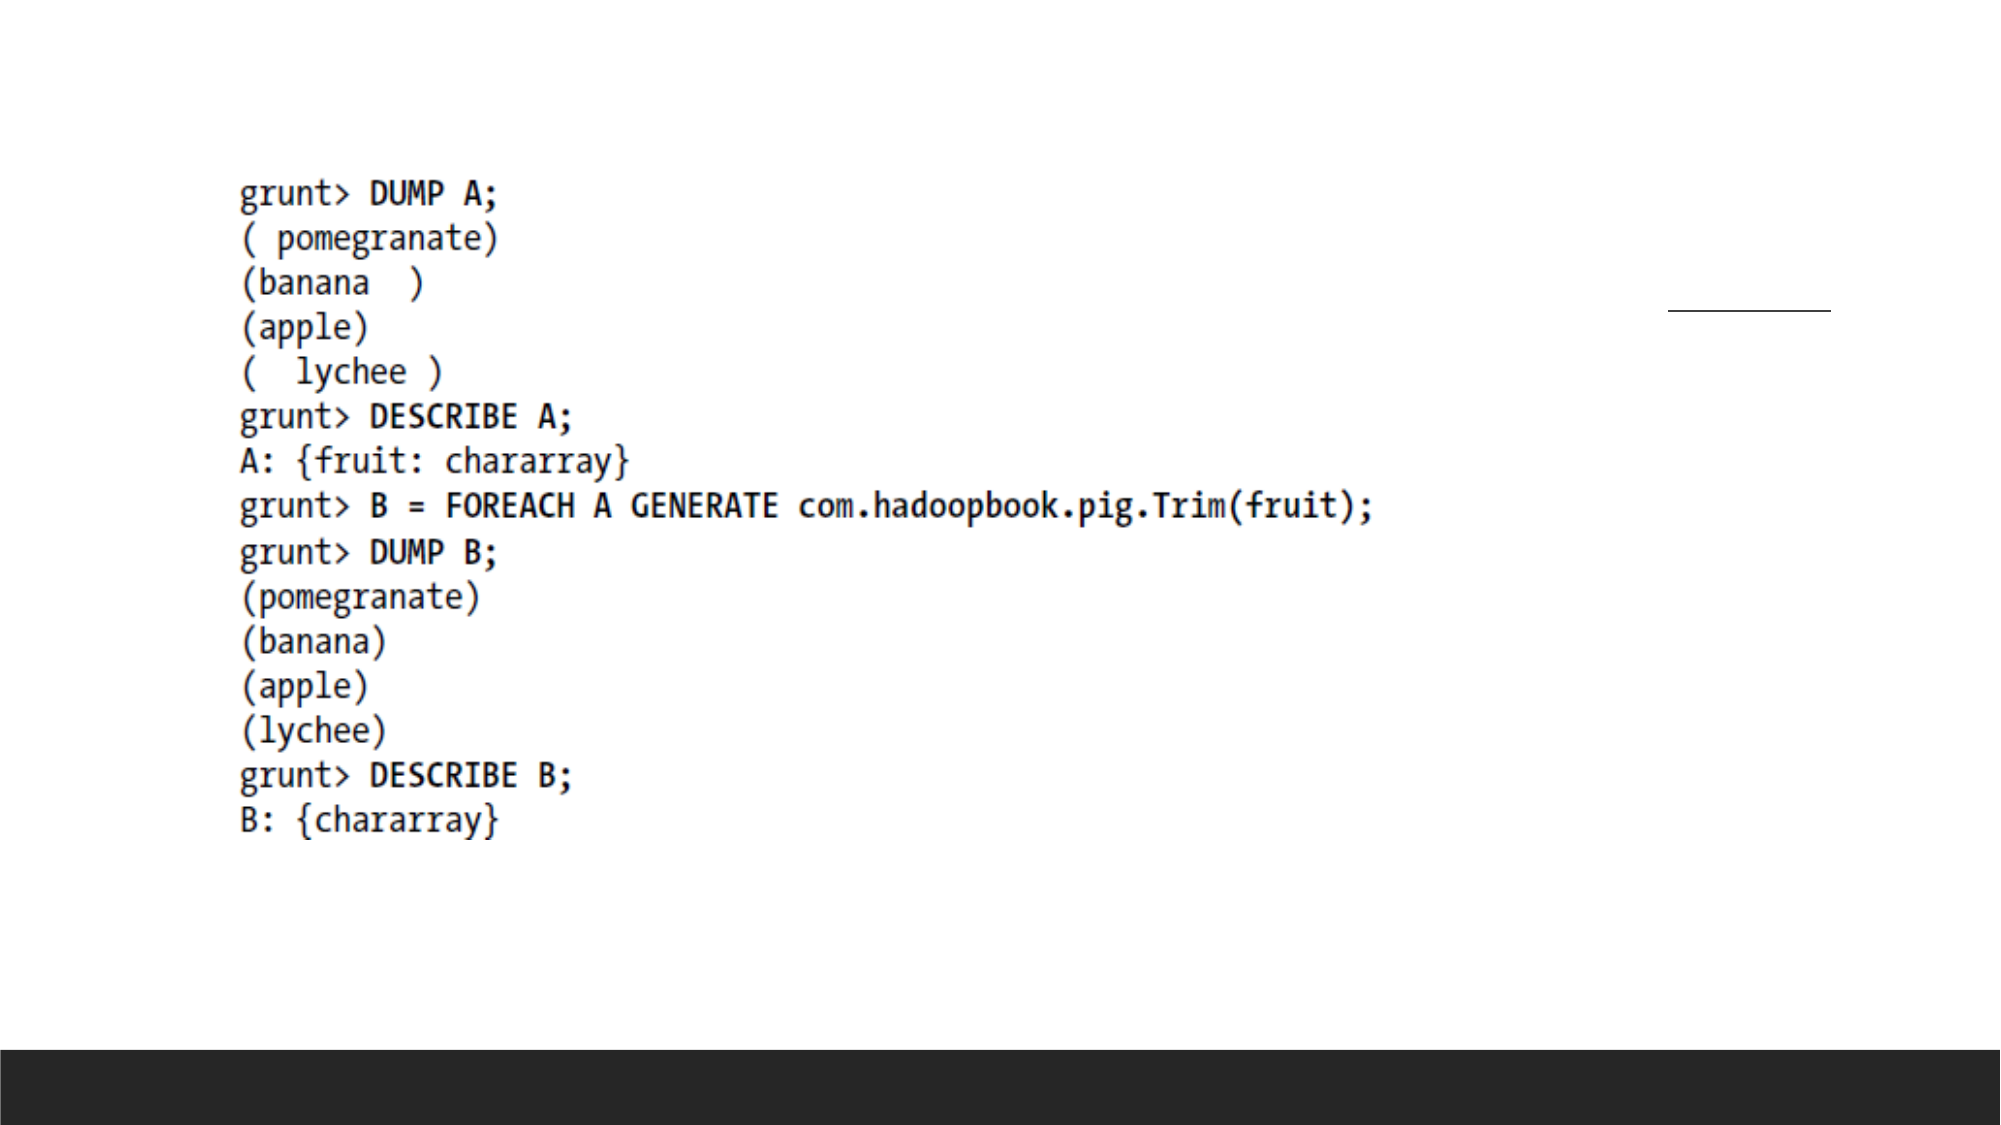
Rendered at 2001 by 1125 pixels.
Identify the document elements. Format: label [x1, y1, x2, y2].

list [169, 165, 1669, 841]
